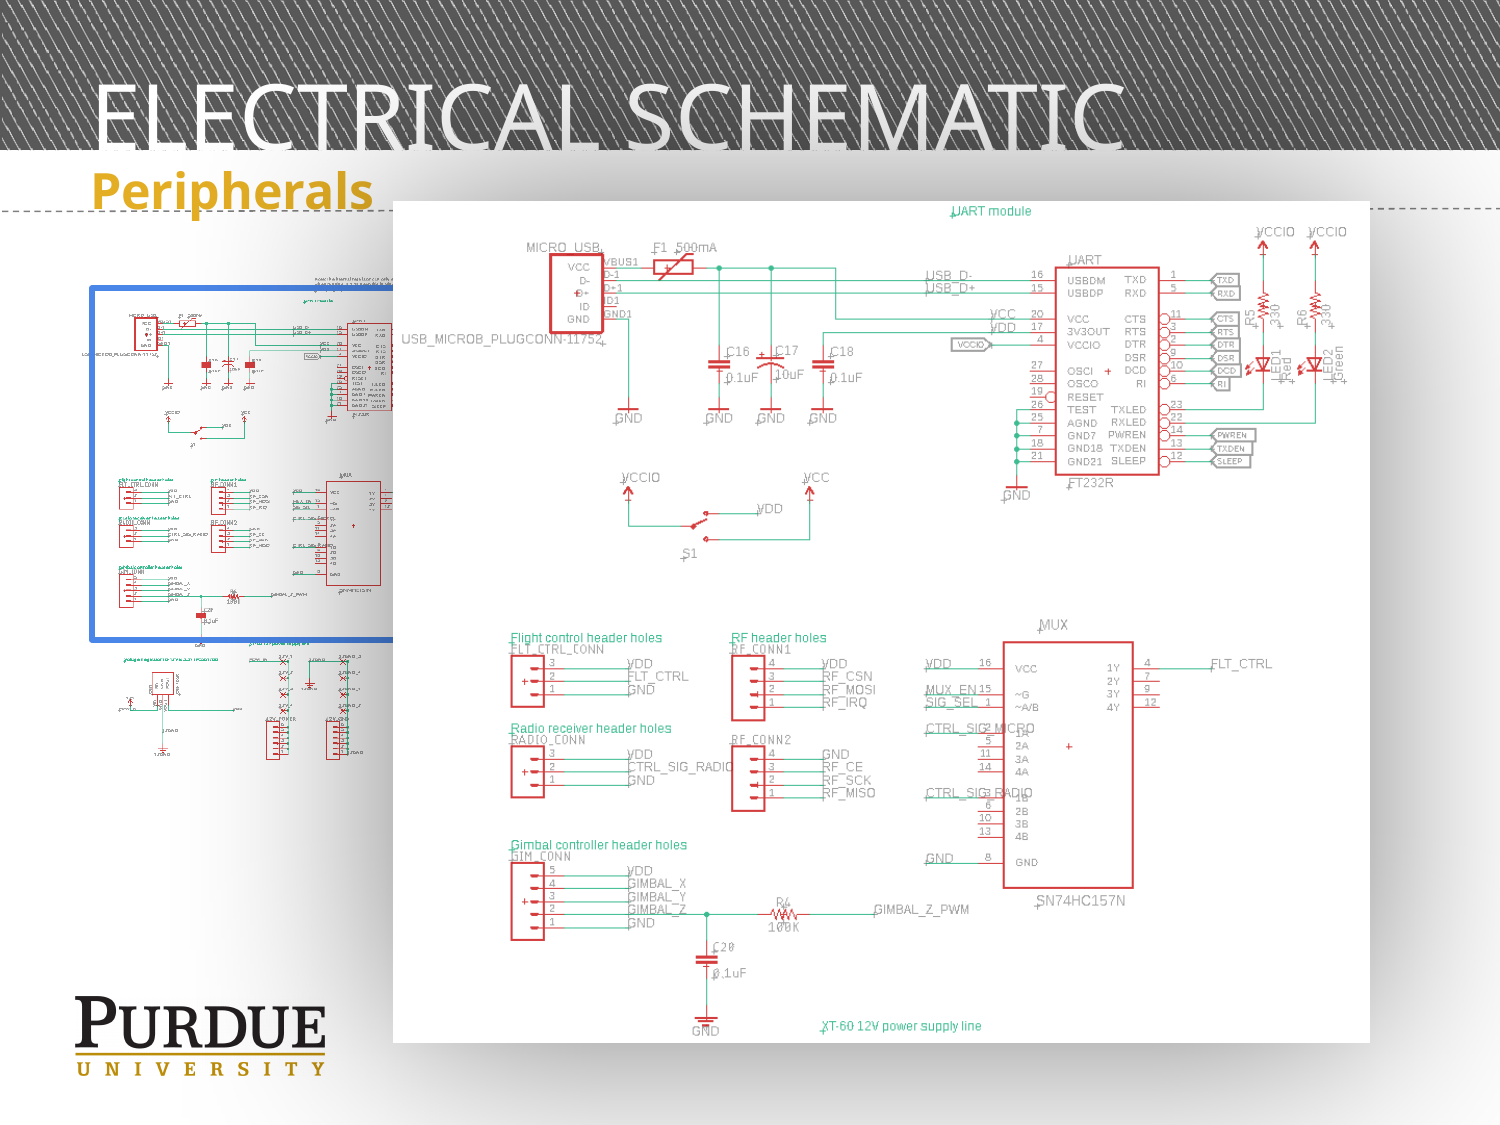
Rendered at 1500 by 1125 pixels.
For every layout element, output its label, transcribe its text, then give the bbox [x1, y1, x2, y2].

picture [2, 0, 1500, 151]
title ELECTRICAL SCHEMATIC [75, 51, 468, 151]
picture [65, 201, 1370, 1044]
title ELECTRICAL SCHEMATIC [1293, 51, 1427, 105]
picture [75, 996, 325, 1076]
list Peripherals [75, 151, 291, 225]
